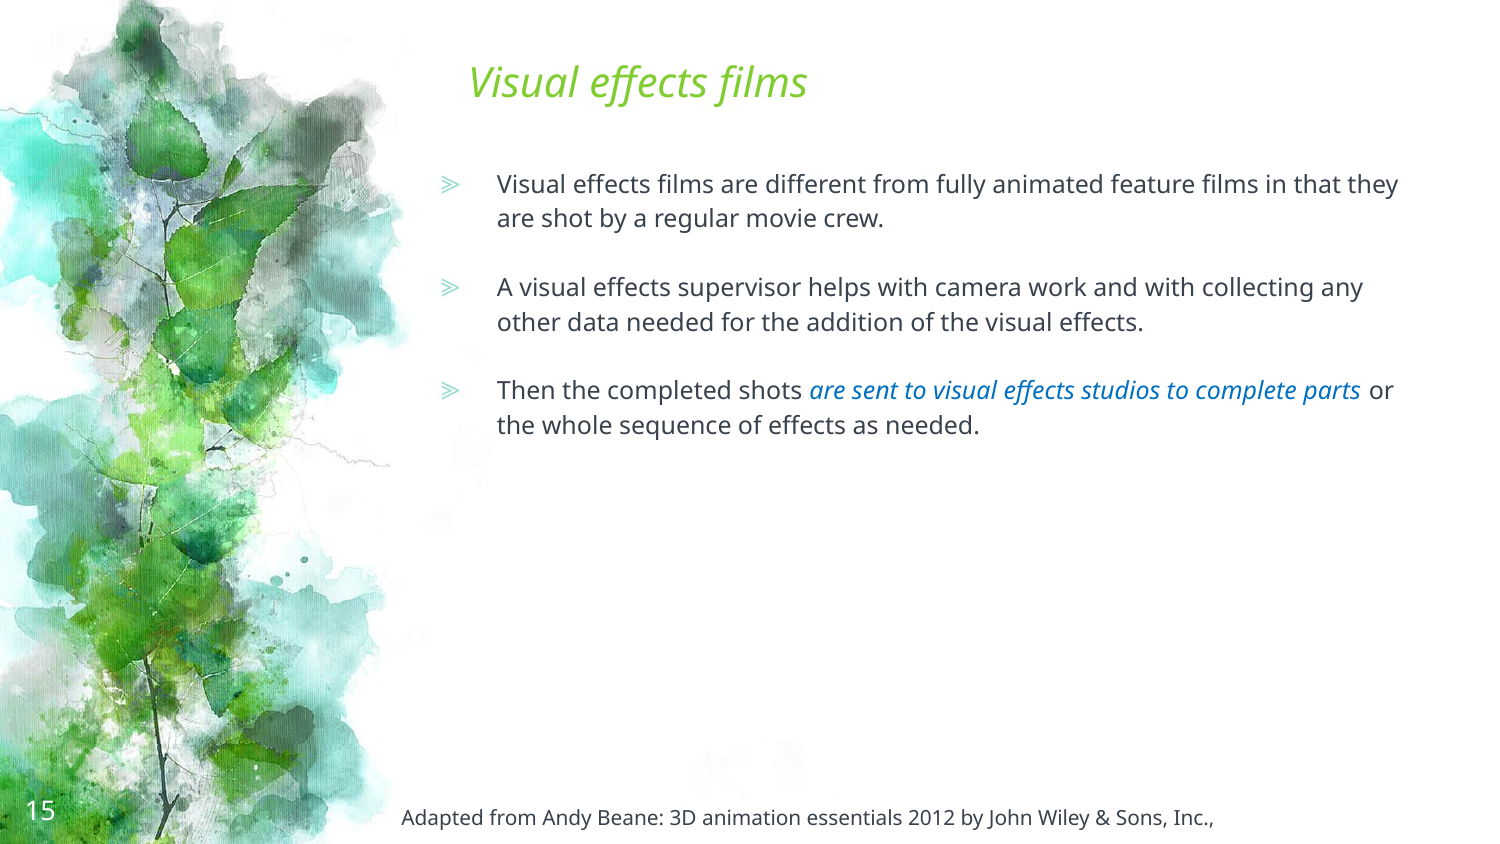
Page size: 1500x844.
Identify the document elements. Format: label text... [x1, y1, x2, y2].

text_box Adapted from Andy Beane: 3D animation essentials 2012 by John Wiley & Sons, Inc., [386, 796, 1278, 832]
slide_number 15 [24, 779, 115, 844]
title Visual effects films [468, 23, 1425, 106]
picture [0, 0, 1500, 844]
list Visual effects films are different from fully animated feature films in that they are shot by a regular movie crew. A visual effects supervisor helps with camera work and with collecting any other data needed for the addition of the visual effects. Then the completed shots are sent to visual effects studios to complete parts or the whole sequence of effects as needed. [421, 164, 1430, 732]
